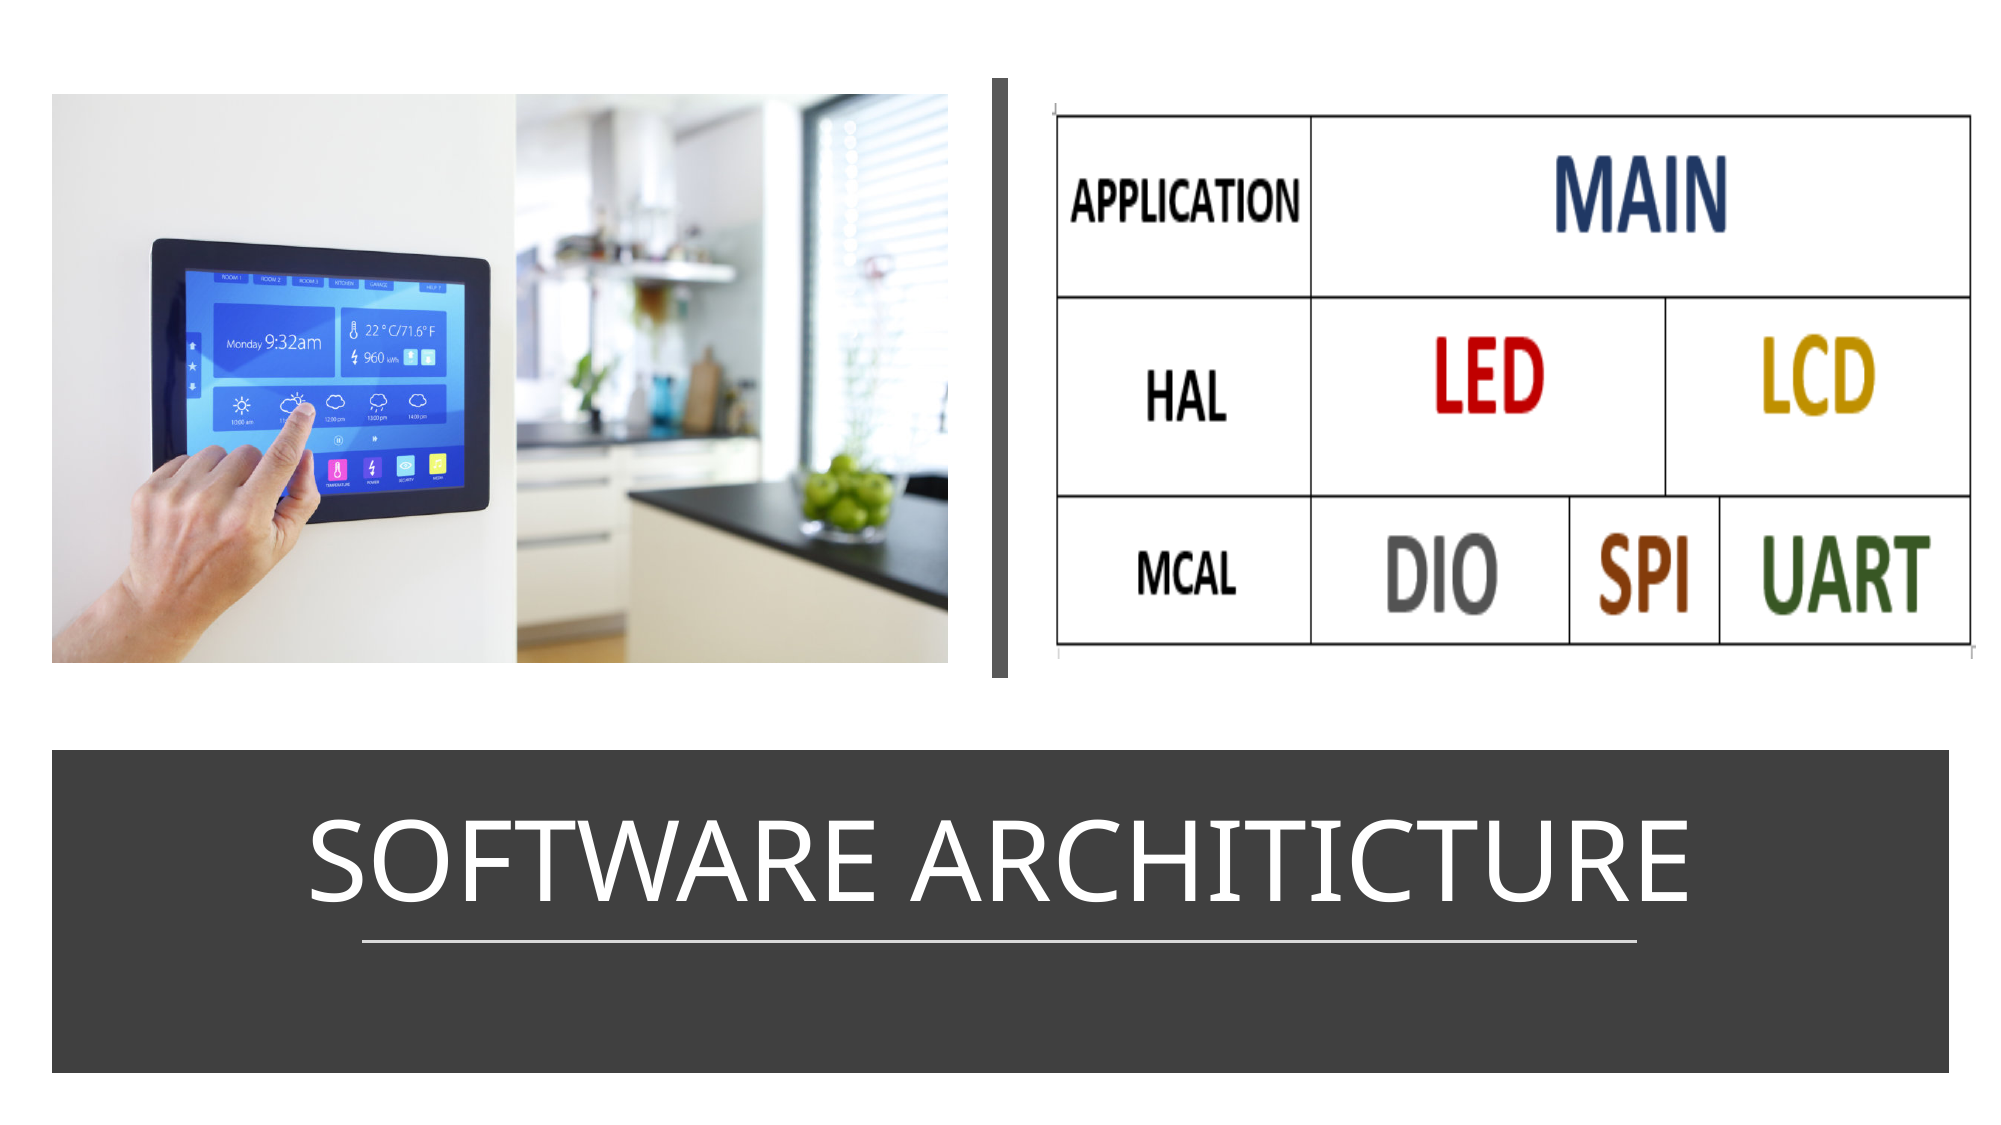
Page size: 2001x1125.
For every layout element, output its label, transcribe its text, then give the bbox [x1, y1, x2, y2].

picture [52, 94, 948, 663]
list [1052, 103, 1976, 659]
text_box [61, 759, 1939, 1064]
title SOFTWARE ARCHITICTURE [86, 780, 1914, 933]
